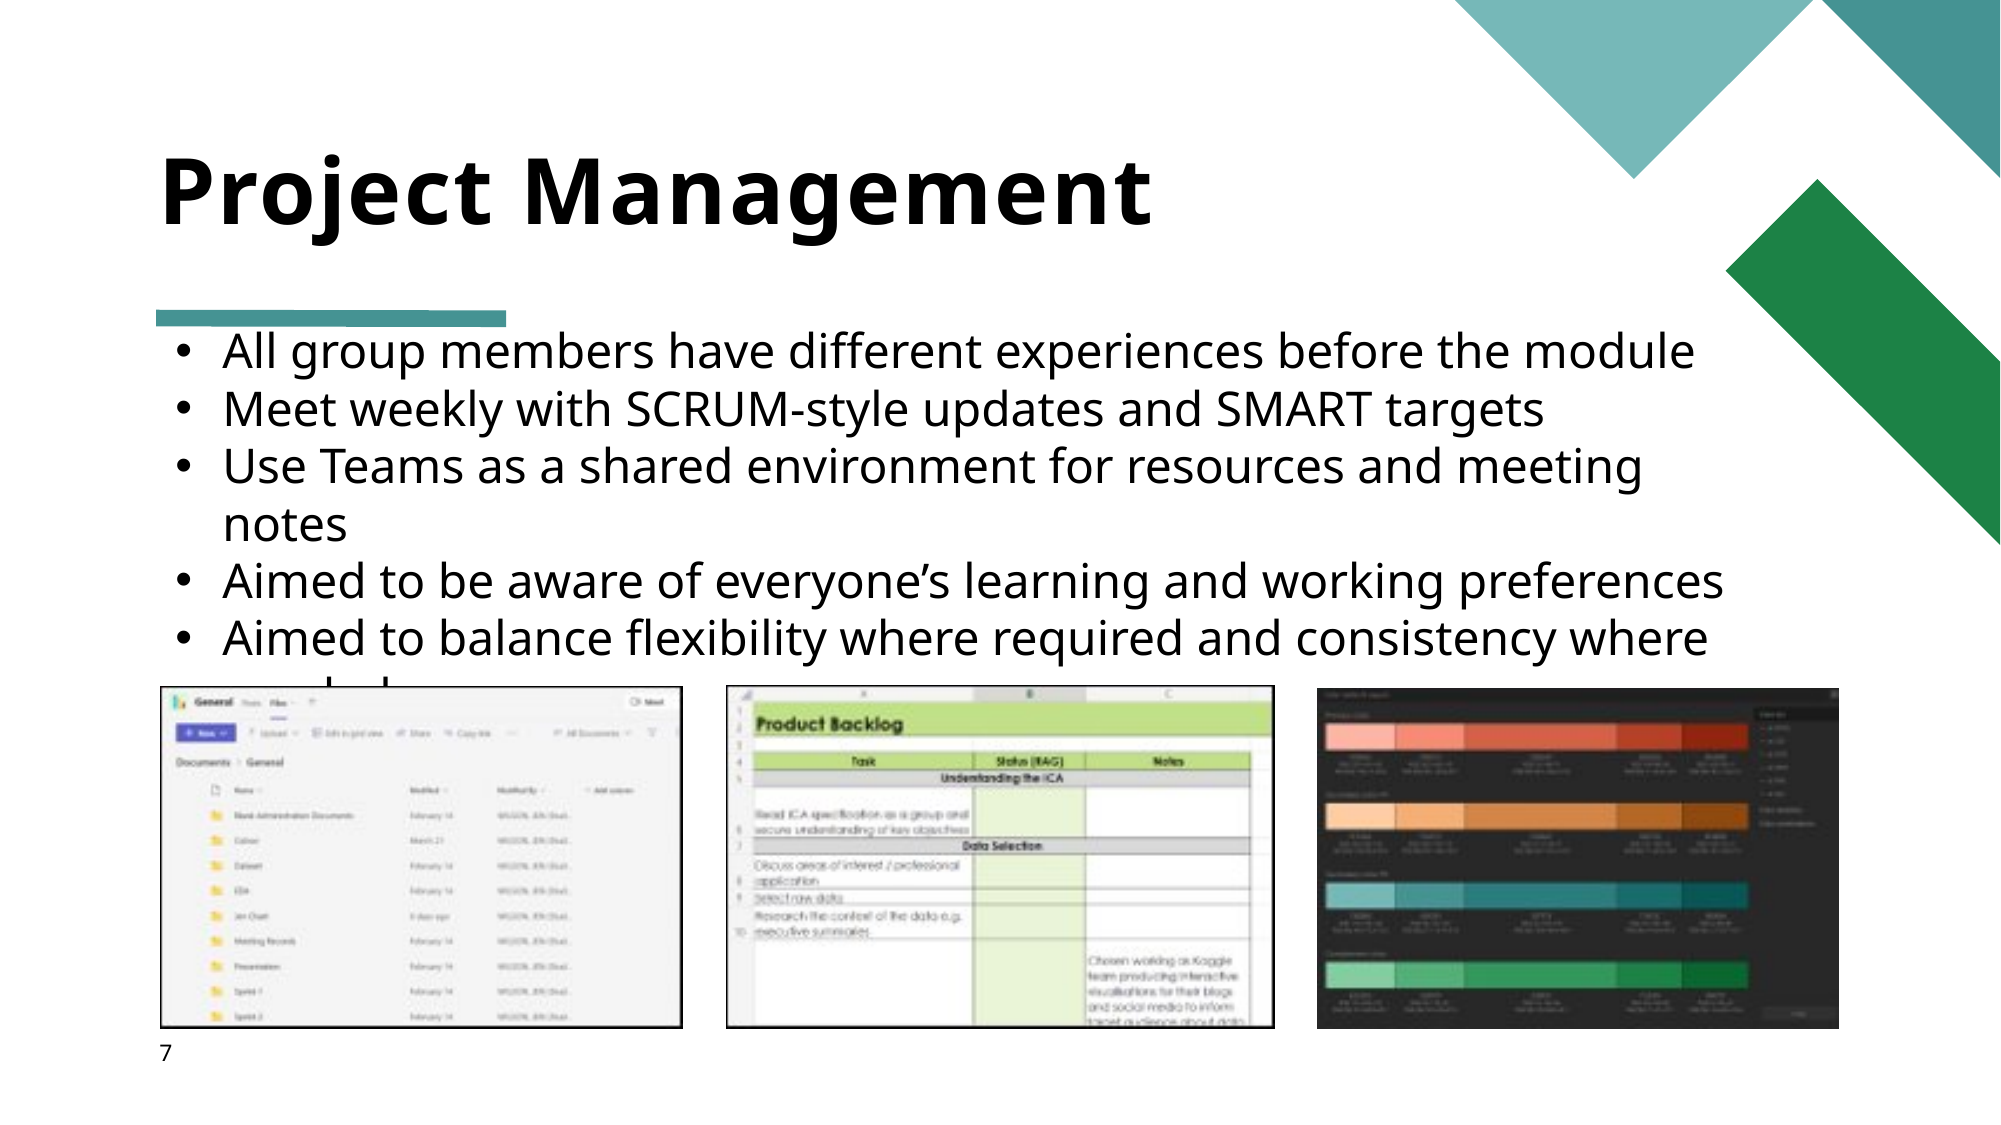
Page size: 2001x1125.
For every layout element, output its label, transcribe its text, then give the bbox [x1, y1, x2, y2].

text_box All group members have different experiences before the module Meet weekly with SCRUM-style updates and SMART targets Use Teams as a shared environment for resources and meeting notes Aimed to be aware of everyone’s learning and working preferences Aimed to balance flexibility where required and consistency where needed [159, 357, 1769, 686]
slide_number 7 [159, 1038, 246, 1080]
picture [726, 685, 1275, 1029]
title Project Management [158, 144, 1625, 245]
picture [1317, 688, 1839, 1029]
picture [160, 686, 683, 1029]
